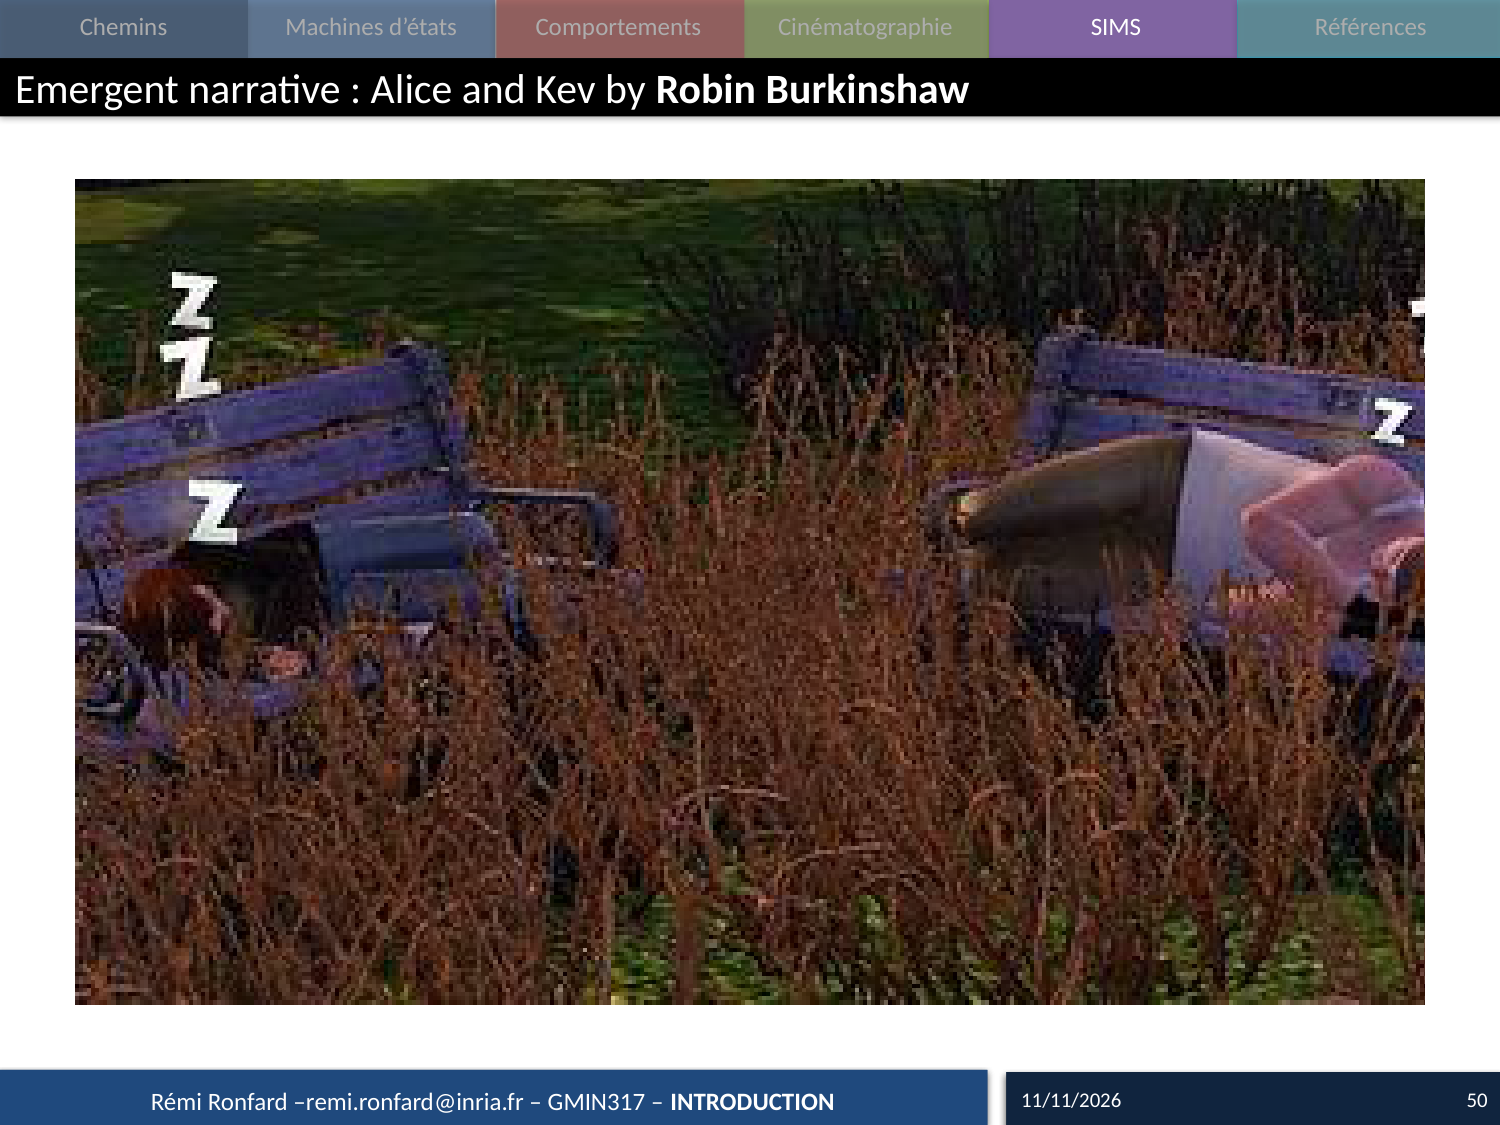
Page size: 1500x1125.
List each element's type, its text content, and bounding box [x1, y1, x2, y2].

footer Rémi Ronfard –remi.ronfard@inria.fr – GMIN317 – INTRODUCTION [0, 1072, 988, 1125]
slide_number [1006, 1070, 1153, 1125]
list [74, 179, 1426, 1006]
slide_number 50 [1153, 1071, 1500, 1125]
title Emergent narrative : Alice and Kev by Robin Burkinshaw [0, 58, 1500, 117]
